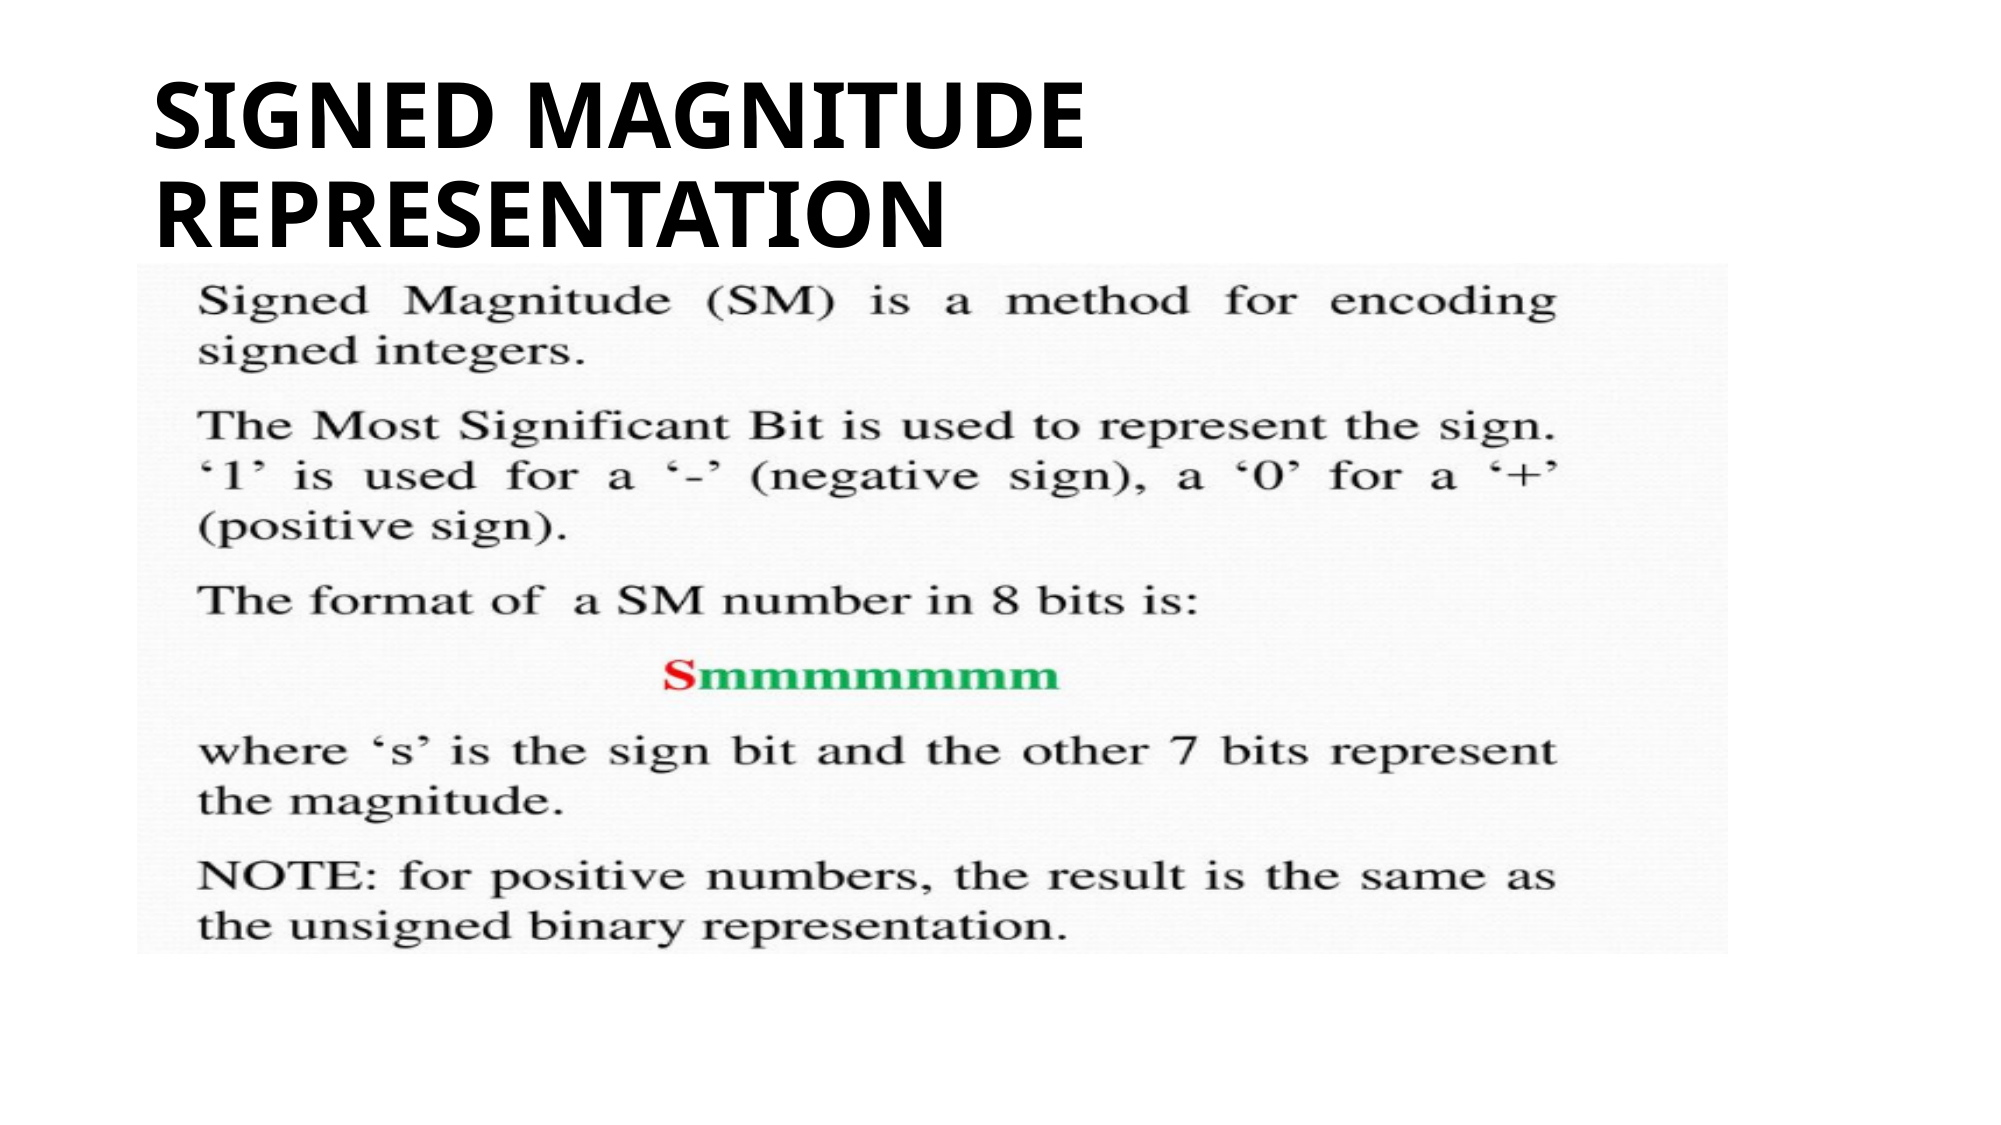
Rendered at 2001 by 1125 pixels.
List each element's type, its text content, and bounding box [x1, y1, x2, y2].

title SIGNED MAGNITUDE REPRESENTATION [137, 59, 1863, 278]
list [137, 263, 1728, 954]
